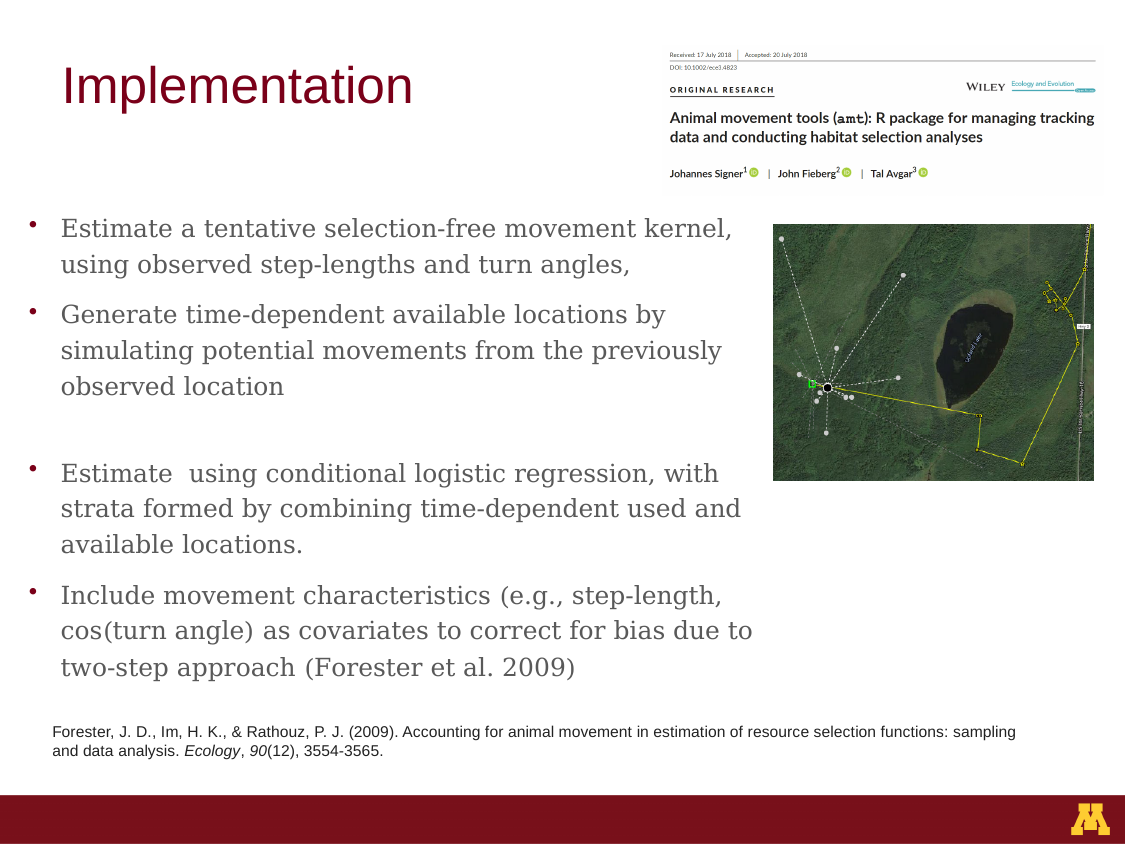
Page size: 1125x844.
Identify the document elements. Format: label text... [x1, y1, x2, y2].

picture [662, 45, 1104, 196]
picture [772, 224, 1094, 481]
picture [0, 795, 1125, 844]
title Implementation [50, 29, 1007, 136]
text_box Forester, J. D., Im, H. K., & Rathouz, P. J. (2009). Accounting for animal movement in estimation of resource selection functions: sampling and data analysis. Ecology, 90(12), 3554-3565. [37, 714, 1050, 768]
